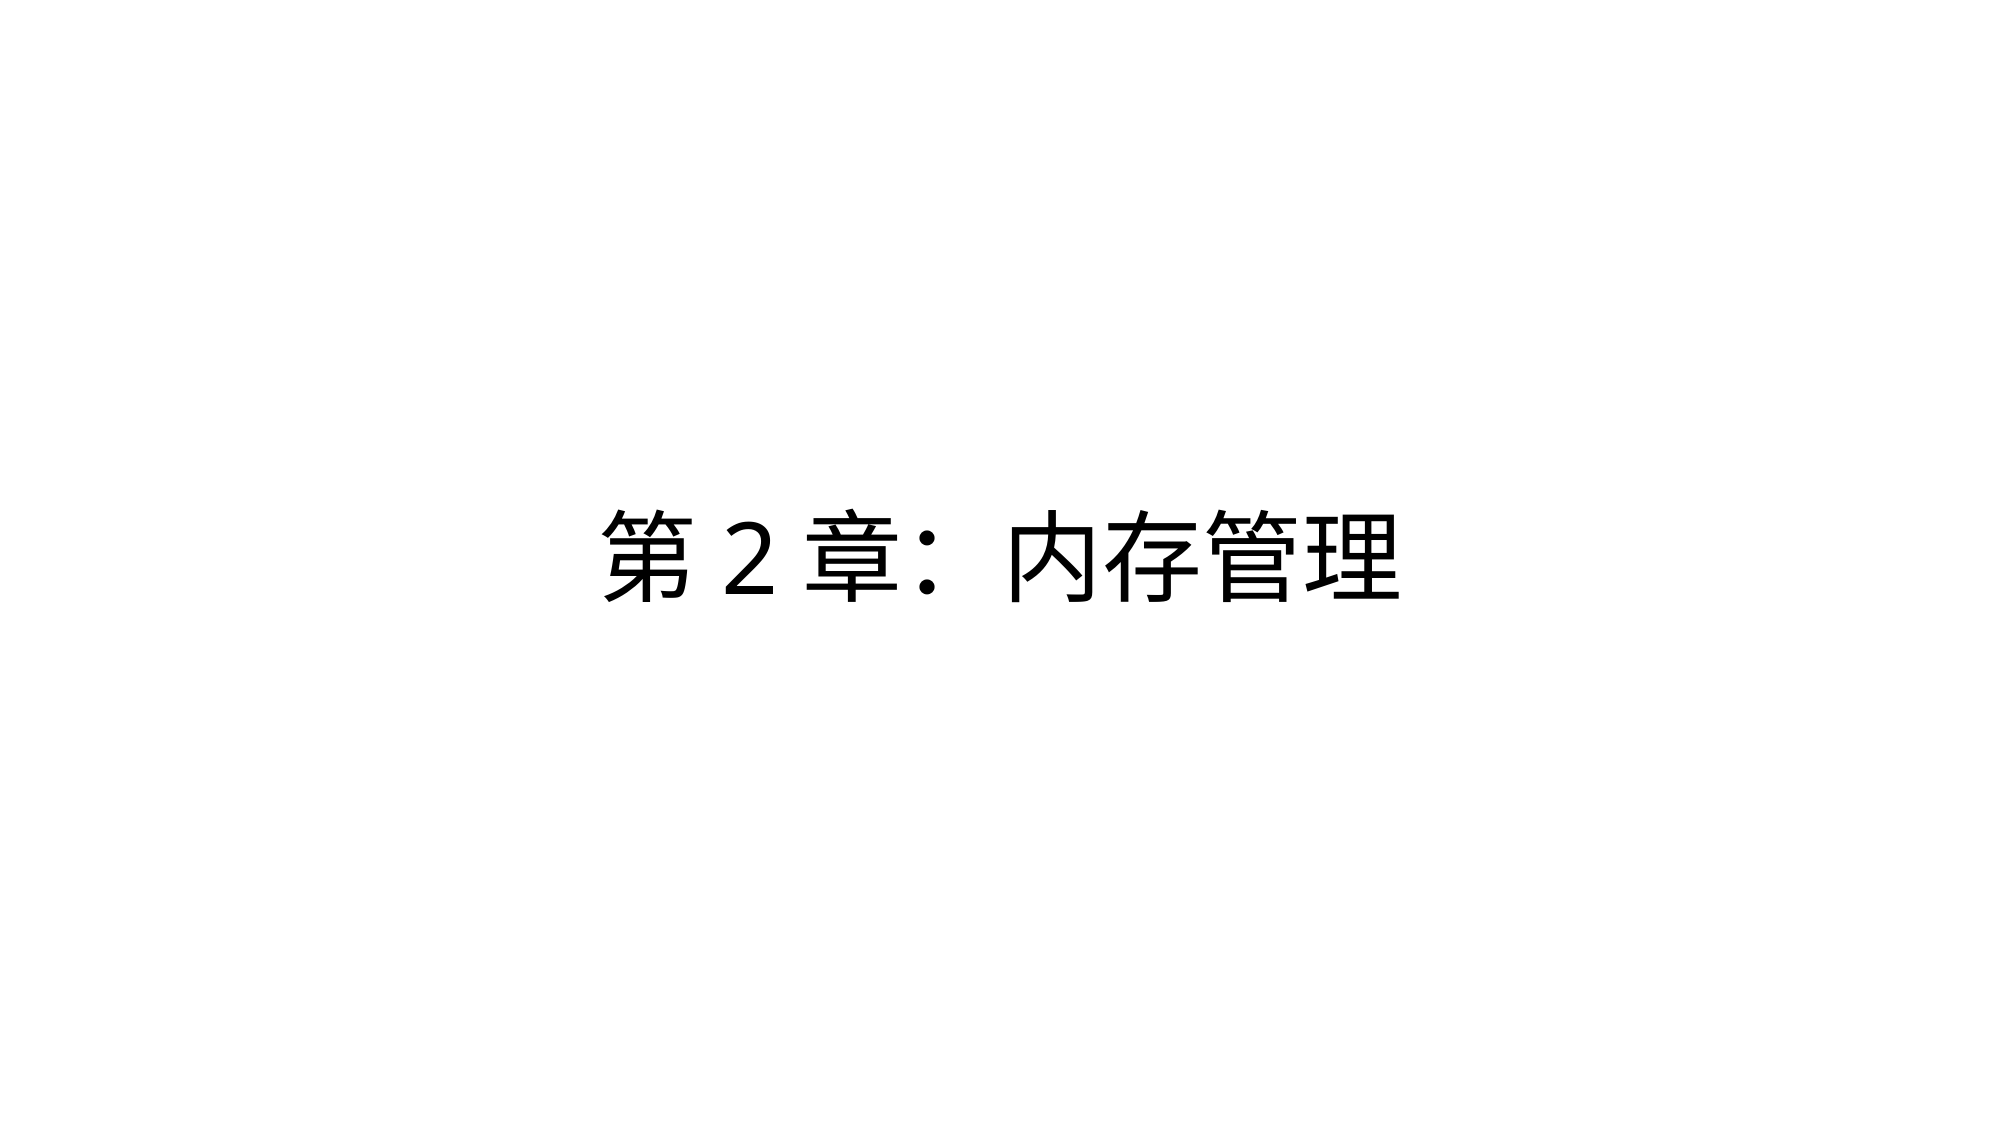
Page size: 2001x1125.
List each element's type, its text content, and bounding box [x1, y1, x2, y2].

title 第2章：内存管理 [137, 453, 1863, 672]
